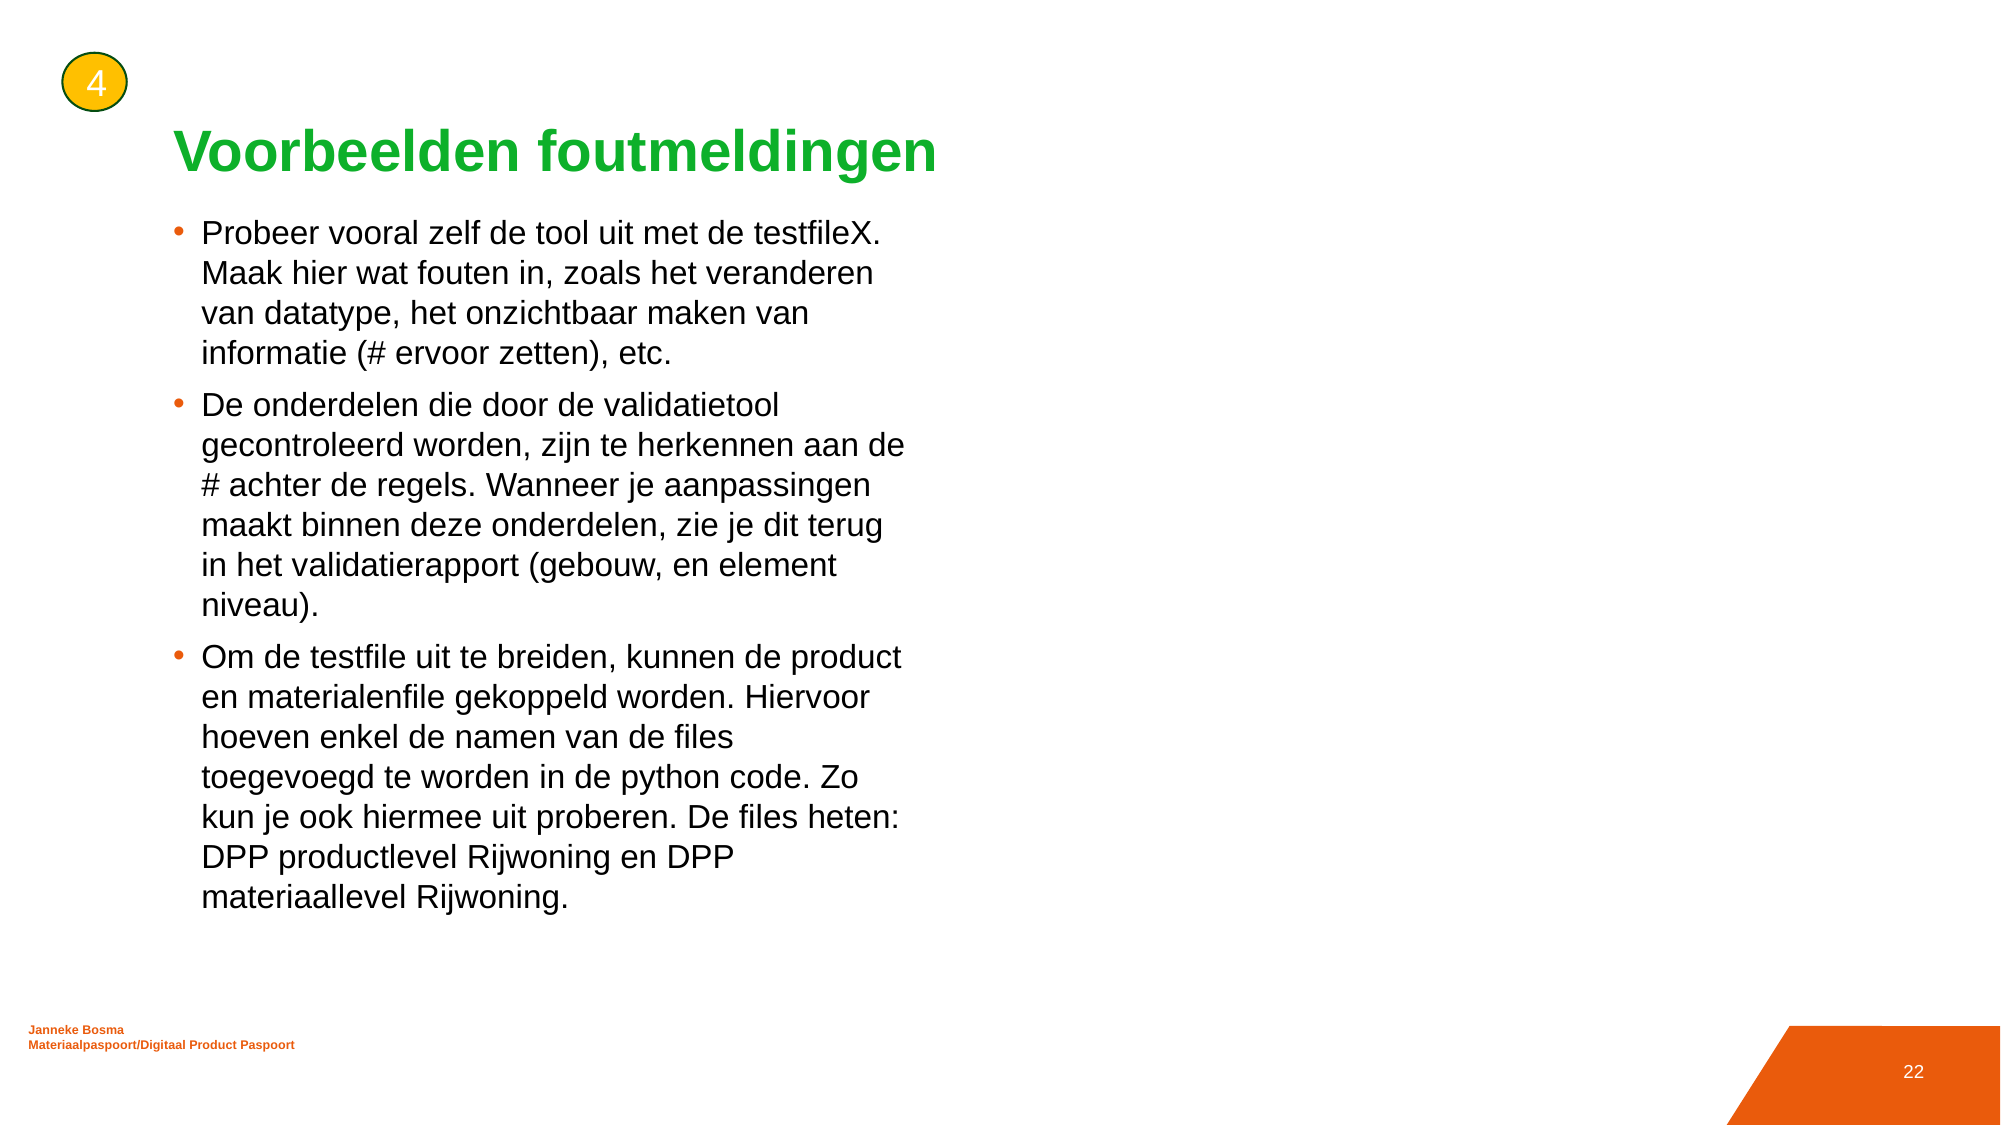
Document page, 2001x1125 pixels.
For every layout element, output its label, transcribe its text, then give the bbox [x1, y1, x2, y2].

text_box 4 [61, 51, 128, 112]
list Probeer vooral zelf de tool uit met de testfileX. Maak hier wat fouten in, zoals het veranderen van datatype, het onzichtbaar maken van informatie (# ervoor zetten), etc. De onderdelen die door de validatietool gecontroleerd worden, zijn te herkennen aan de # achter de regels. Wanneer je aanpassingen maakt binnen deze onderdelen, zie je dit terug in het validatierapport (gebouw, en element niveau). Om de testfile uit te breiden, kunnen de product en materialenfile gekoppeld worden. Hiervoor hoeven enkel de namen van de files toegevoegd te worden in de python code. Zo kun je ook hiermee uit proberen. De files heten: DPP productlevel Rijwoning en DPP materiaallevel Rijwoning. [173, 203, 924, 1024]
title Voorbeelden foutmeldingen [173, 113, 1727, 213]
